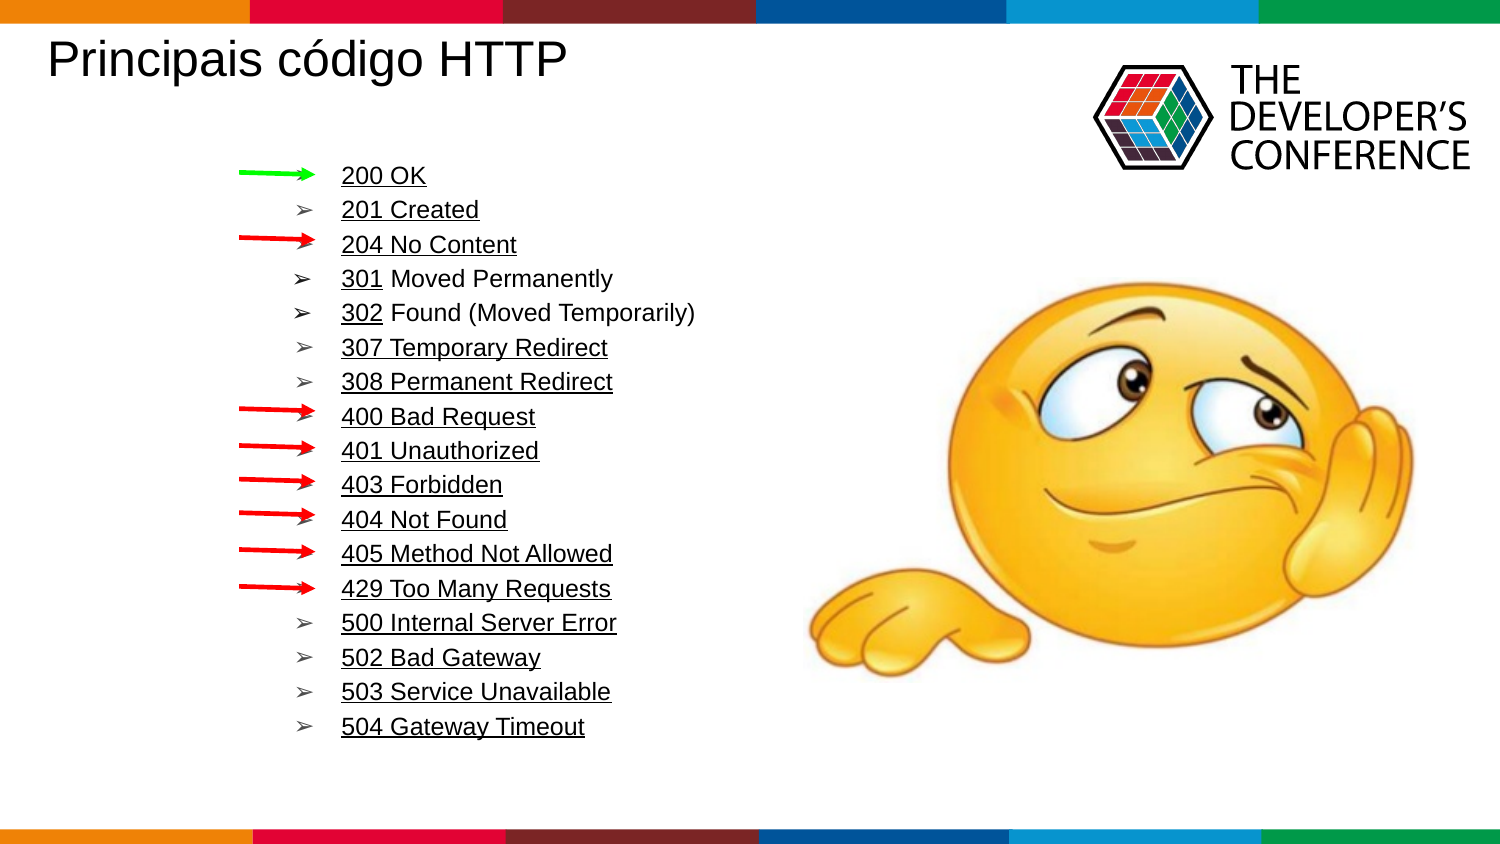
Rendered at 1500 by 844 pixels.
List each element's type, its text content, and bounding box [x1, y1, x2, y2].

title Principais código HTTP [32, 11, 1430, 110]
text_box 200 OK 201 Created 204 No Content 301 Moved Permanently 302 Found (Moved Temporarily) 307 Temporary Redirect 308 Permanent Redirect 400 Bad Request 401 Unauthorized 403 Forbidden 404 Not Found 405 Method Not Allowed 429 Too Many Requests 500 Internal Server Error 502 Bad Gateway 503 Service Unavailable 504 Gateway Timeout [251, 139, 1069, 755]
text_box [238, 408, 316, 412]
picture [1075, 47, 1486, 186]
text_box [238, 512, 316, 516]
picture [803, 277, 1420, 683]
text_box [238, 478, 316, 482]
